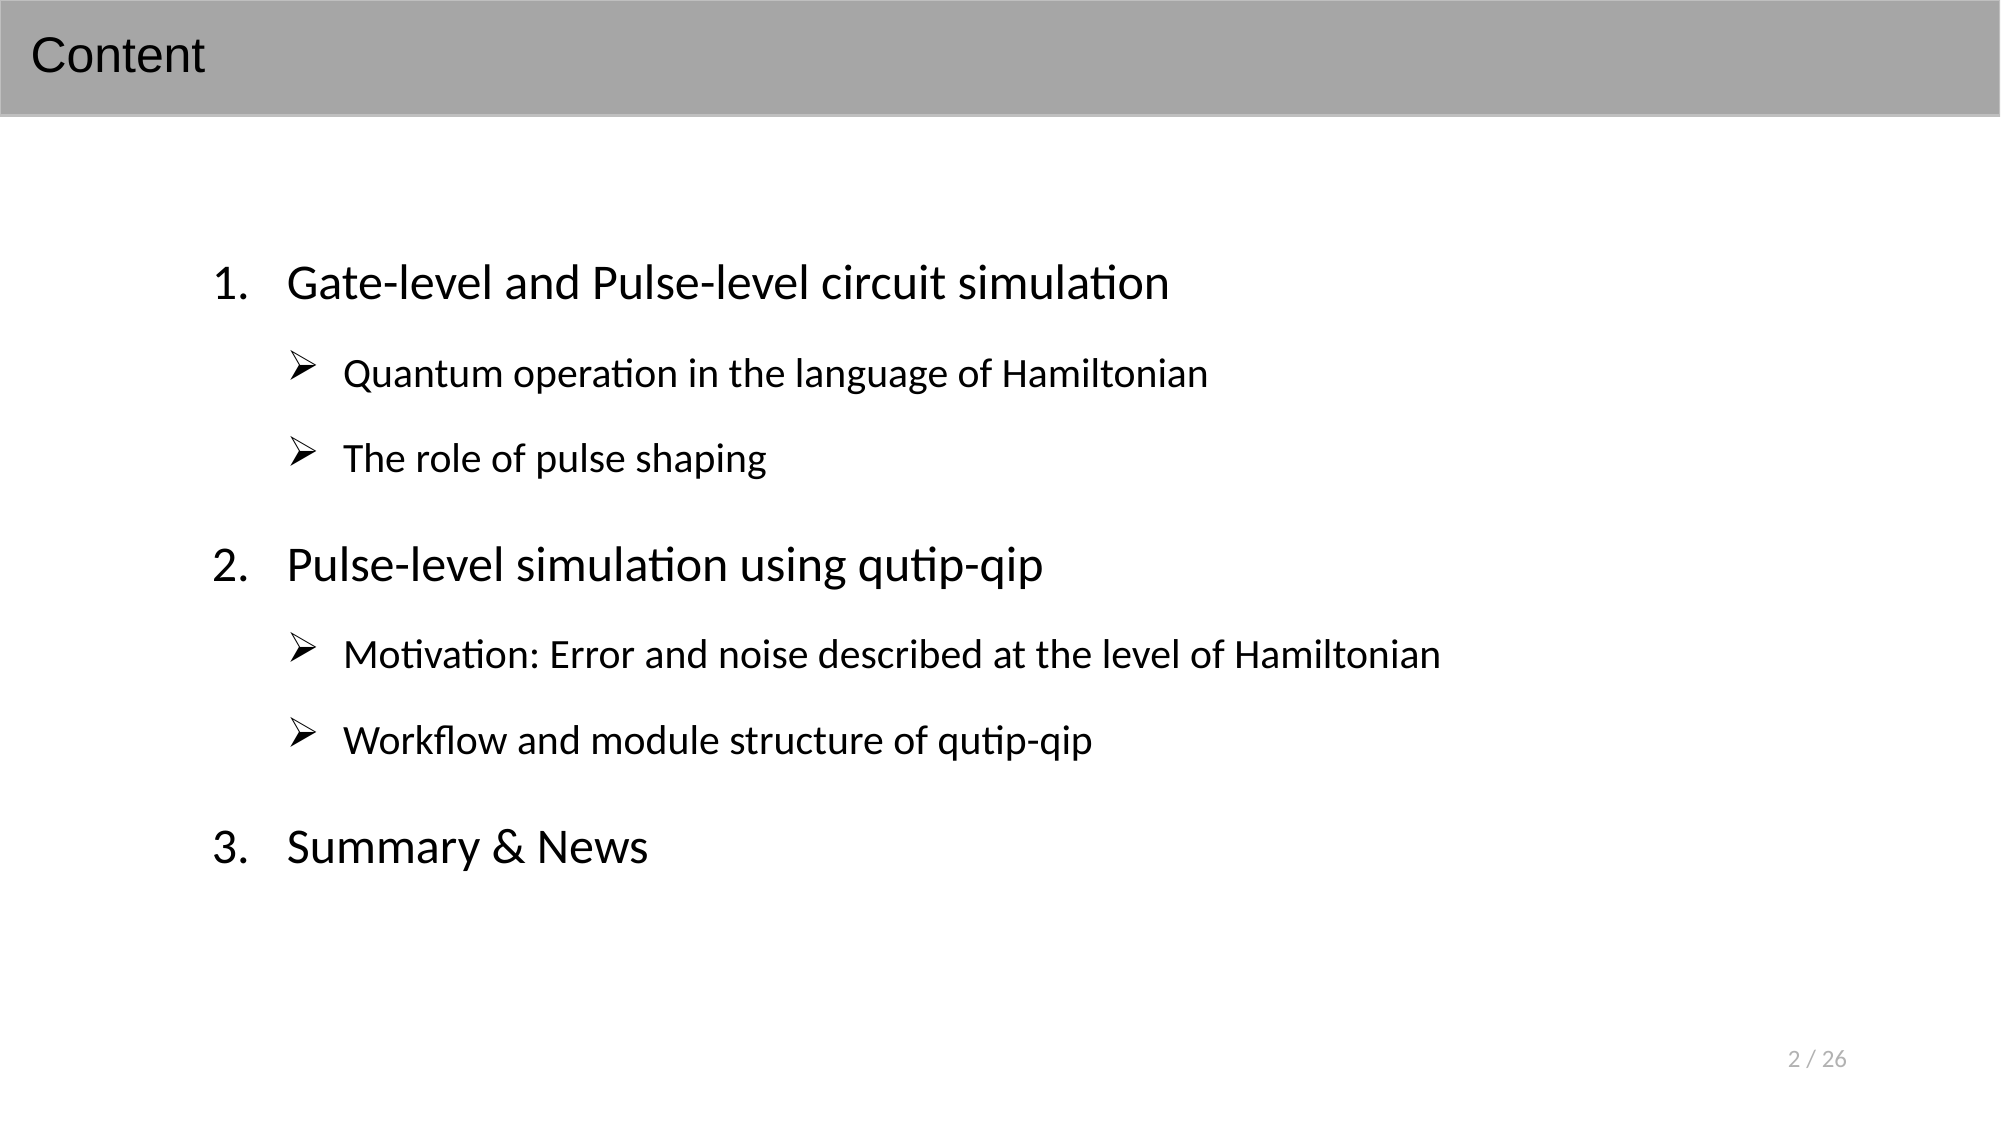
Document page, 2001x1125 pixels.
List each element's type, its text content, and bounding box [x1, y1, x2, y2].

list Gate-level and Pulse-level circuit simulation Quantum operation in the language of Hamiltonian The role of pulse shaping Pulse-level simulation using qutip-qip Motivation: Error and noise described at the level of Hamiltonian Workflow and module structure of qutip-qip Summary & News [196, 212, 1821, 981]
list Content [15, 21, 1960, 111]
slide_number 2 / 26 [1412, 1042, 1863, 1103]
